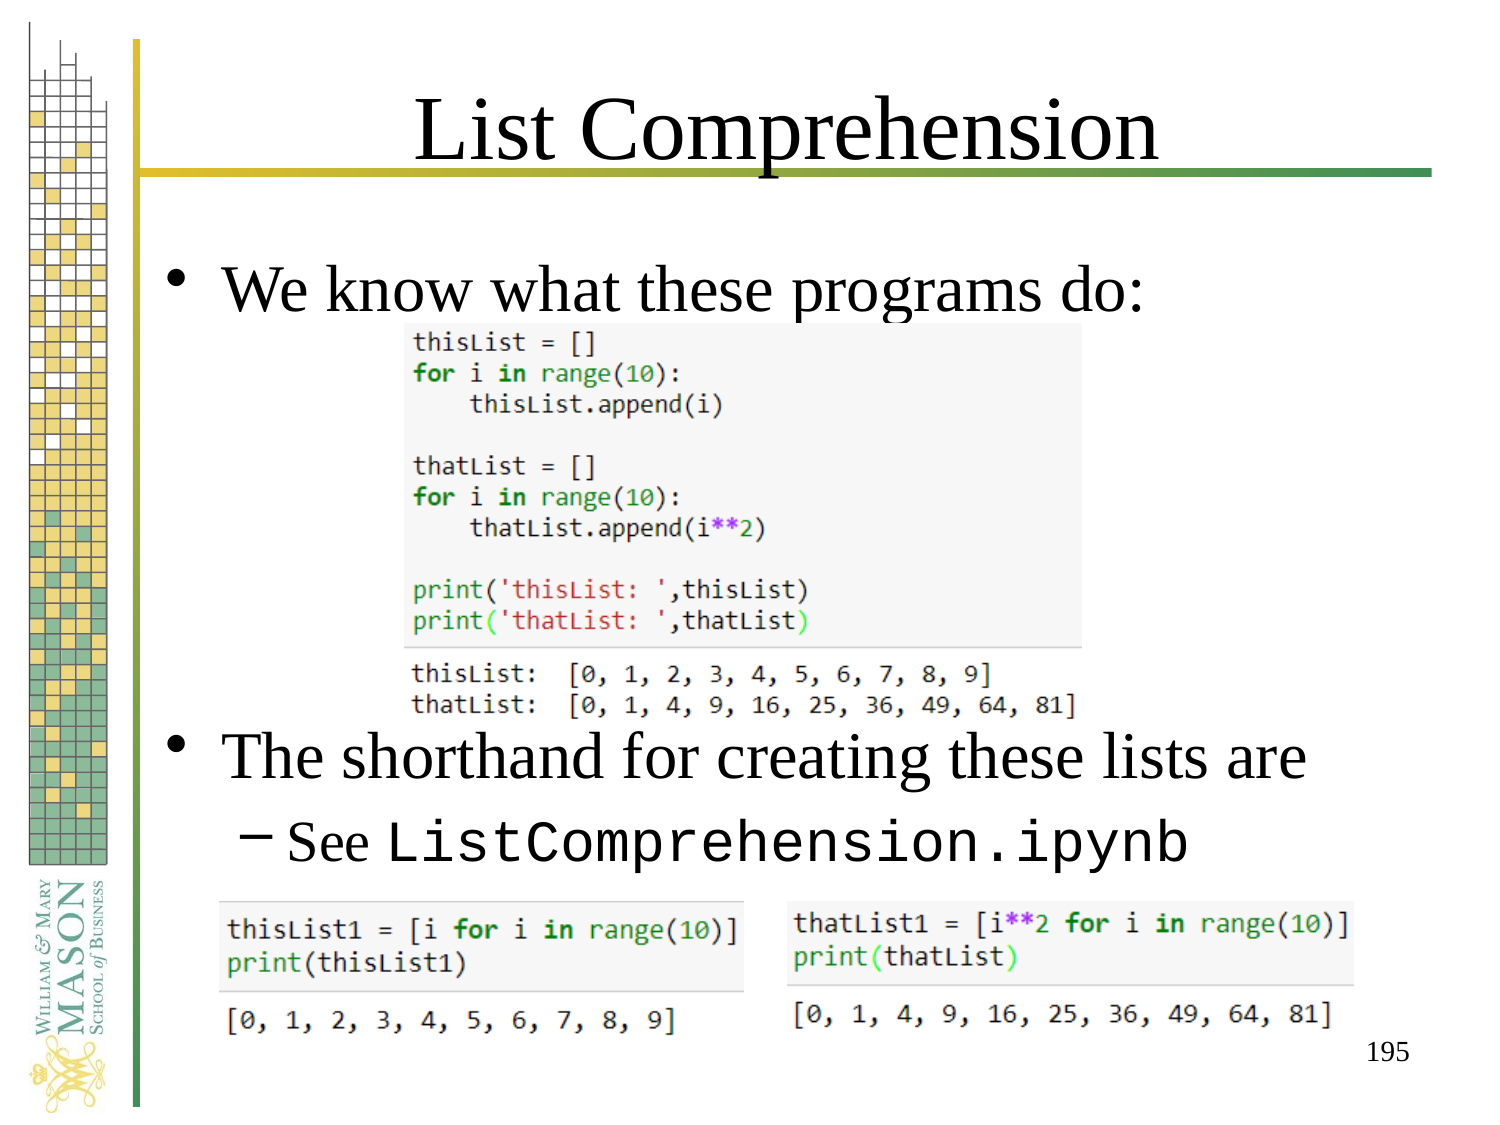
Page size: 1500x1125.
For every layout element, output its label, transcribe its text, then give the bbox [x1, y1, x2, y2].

picture [404, 323, 1082, 723]
list We know what these programs do: The shorthand for creating these lists are See ListComprehension.ipynb [150, 237, 1425, 1005]
slide_number 195 [1048, 1024, 1426, 1103]
title List Comprehension [150, 45, 1425, 200]
picture [219, 901, 744, 1043]
picture [787, 901, 1354, 1051]
table_header Description [29, 879, 107, 1113]
